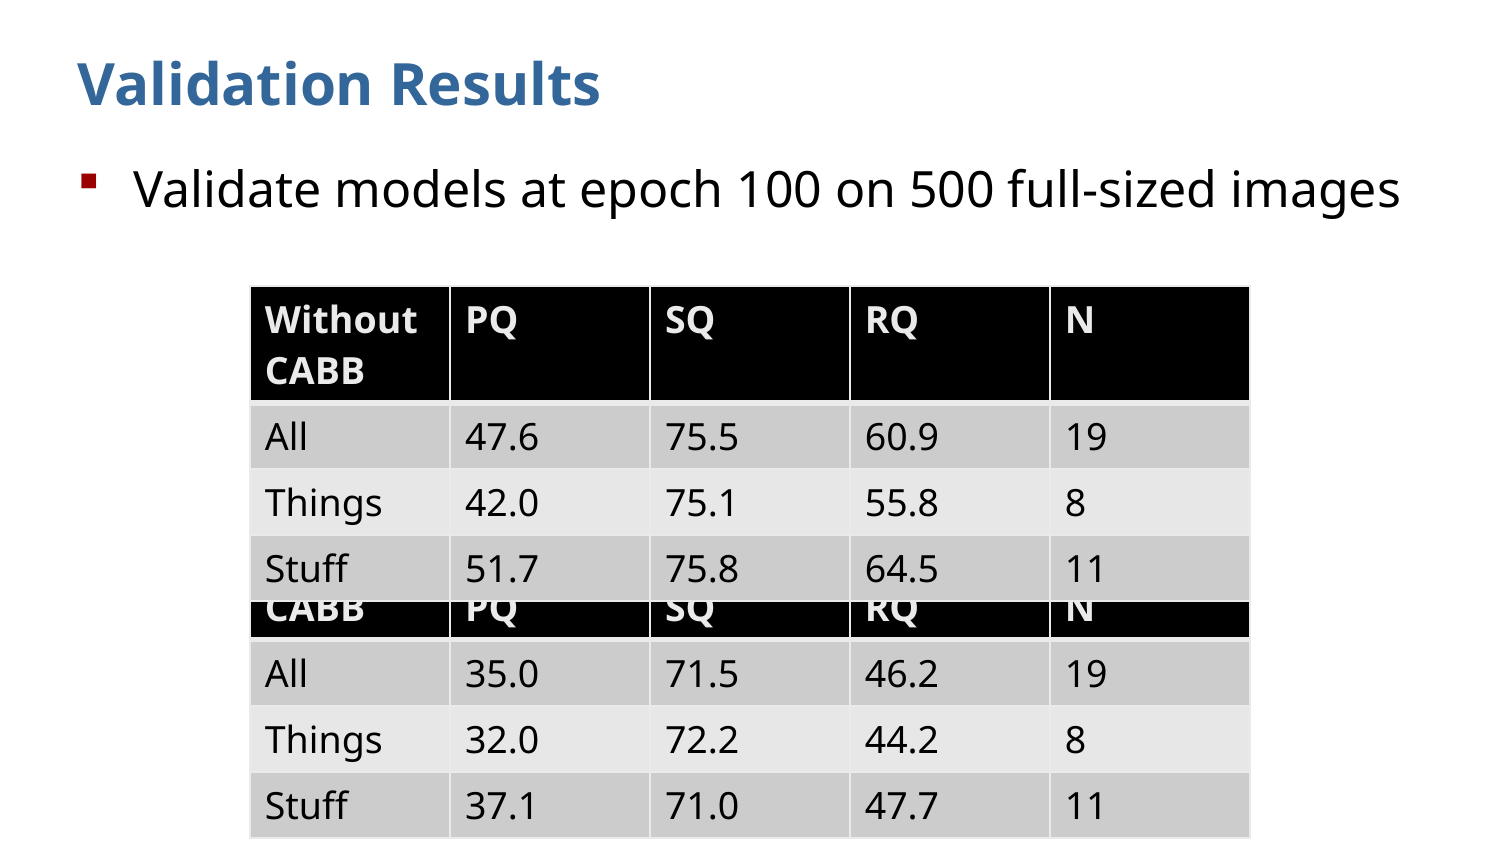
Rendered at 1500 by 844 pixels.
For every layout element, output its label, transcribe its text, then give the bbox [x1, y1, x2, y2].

table_header Without CABB [251, 287, 449, 400]
table_cell 11 [1051, 536, 1249, 600]
table_cell 75.1 [651, 470, 849, 534]
table_cell 19 [1051, 406, 1249, 468]
table_cell All [251, 406, 449, 468]
table_cell 37.1 [451, 773, 649, 837]
table_cell All [251, 642, 449, 705]
table_cell 75.5 [651, 406, 849, 468]
table_header N [1051, 602, 1249, 637]
table_cell 8 [1051, 707, 1249, 771]
table_header SQ [651, 287, 849, 400]
table_header PQ [451, 602, 649, 637]
table_cell 32.0 [451, 707, 649, 771]
list Validate models at epoch 100 on 500 full-sized images [62, 150, 1463, 797]
table_cell 8 [1051, 470, 1249, 534]
table_cell 75.8 [651, 536, 849, 600]
table_header SQ [651, 602, 849, 637]
table_cell 71.0 [651, 773, 849, 837]
table_cell 42.0 [451, 470, 649, 534]
table_cell 60.9 [851, 406, 1049, 468]
table_cell Things [251, 470, 449, 534]
table_cell 64.5 [851, 536, 1049, 600]
table_cell Things [251, 707, 449, 771]
table_cell 47.7 [851, 773, 1049, 837]
table_cell 47.6 [451, 406, 649, 468]
table_cell 55.8 [851, 470, 1049, 534]
table_cell 44.2 [851, 707, 1049, 771]
table_cell 51.7 [451, 536, 649, 600]
table_cell 11 [1051, 773, 1249, 837]
table_cell 19 [1051, 642, 1249, 705]
table_cell 46.2 [851, 642, 1049, 705]
table_header PQ [451, 287, 649, 400]
table_cell Stuff [251, 773, 449, 837]
table_cell Stuff [251, 536, 449, 600]
table_header RQ [851, 287, 1049, 400]
table_cell 35.0 [451, 642, 649, 705]
table_header CABB [251, 602, 449, 637]
table_header RQ [851, 602, 1049, 637]
table_header N [1051, 287, 1249, 400]
table_cell 71.5 [651, 642, 849, 705]
table_cell 72.2 [651, 707, 849, 771]
title Validation Results [62, 39, 1465, 126]
